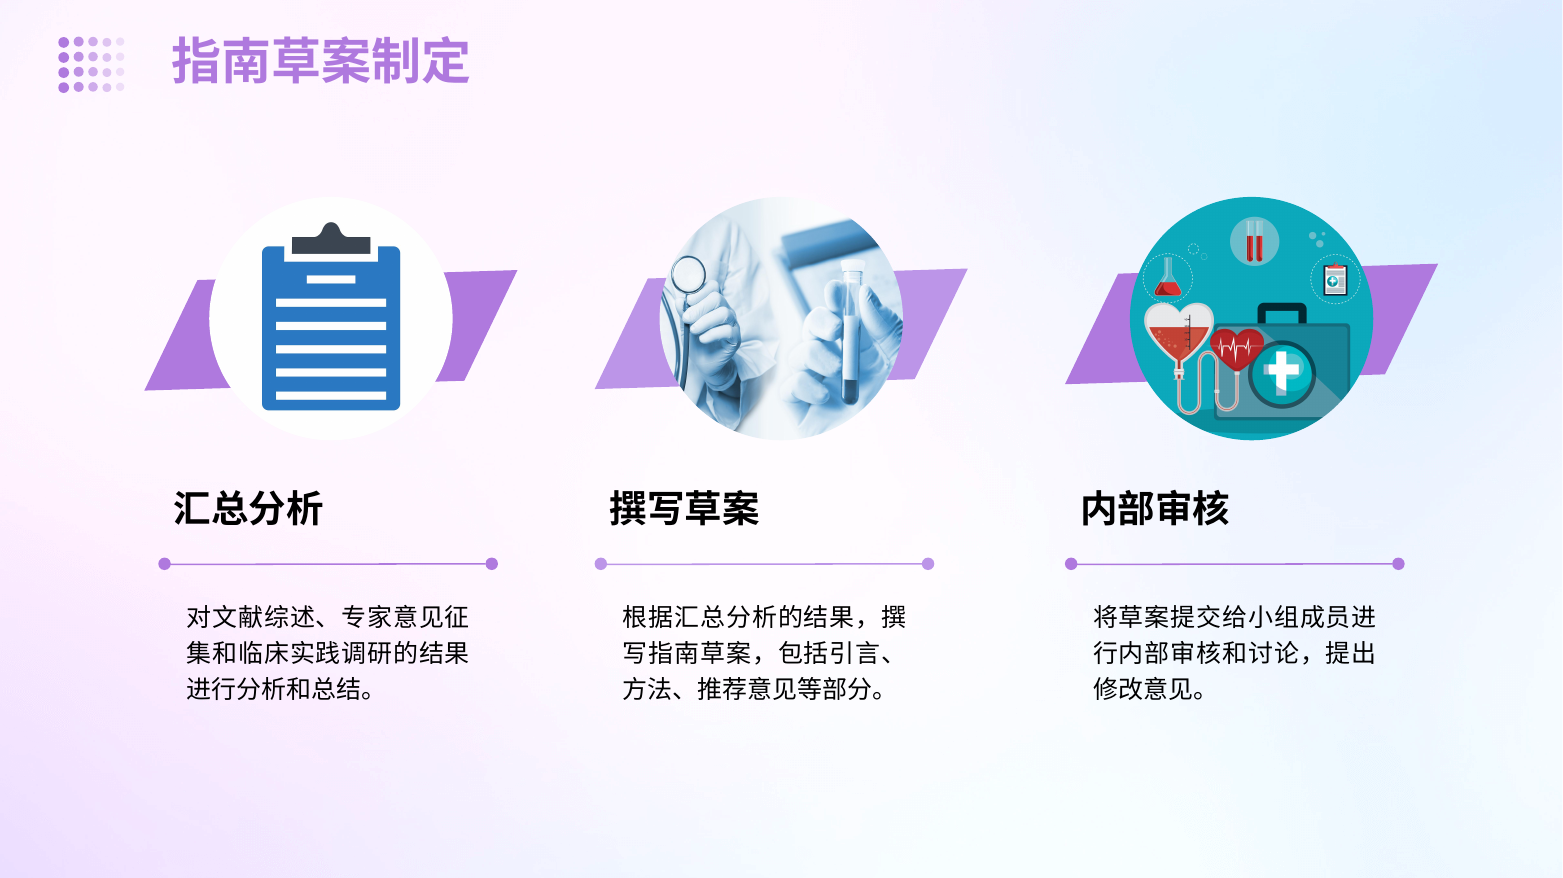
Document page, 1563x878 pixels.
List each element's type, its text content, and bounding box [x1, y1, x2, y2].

text_box 将草案提交给小组成员进行内部审核和讨论，提出修改意见。 [1078, 588, 1393, 711]
text_box [1392, 557, 1405, 571]
text_box [144, 279, 203, 391]
text_box [907, 268, 968, 380]
text_box [1065, 273, 1124, 385]
text_box [594, 557, 607, 571]
text_box 内部审核 [1065, 480, 1404, 539]
text_box [485, 557, 499, 571]
text_box 指南草案制定 [156, 29, 1439, 99]
text_box [457, 270, 518, 381]
text_box [1064, 557, 1077, 571]
text_box [1377, 263, 1439, 375]
text_box 根据汇总分析的结果，撰写指南草案，包括引言、方法、推荐意见等部分。 [607, 588, 922, 711]
text_box 汇总分析 [158, 480, 497, 539]
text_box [58, 36, 125, 94]
text_box [922, 557, 935, 571]
text_box [158, 557, 171, 570]
text_box [594, 278, 654, 390]
text_box 撰写草案 [594, 480, 933, 539]
text_box 对文献综述、专家意见征集和临床实践调研的结果进行分析和总结。 [171, 588, 486, 711]
picture [0, 0, 1563, 878]
